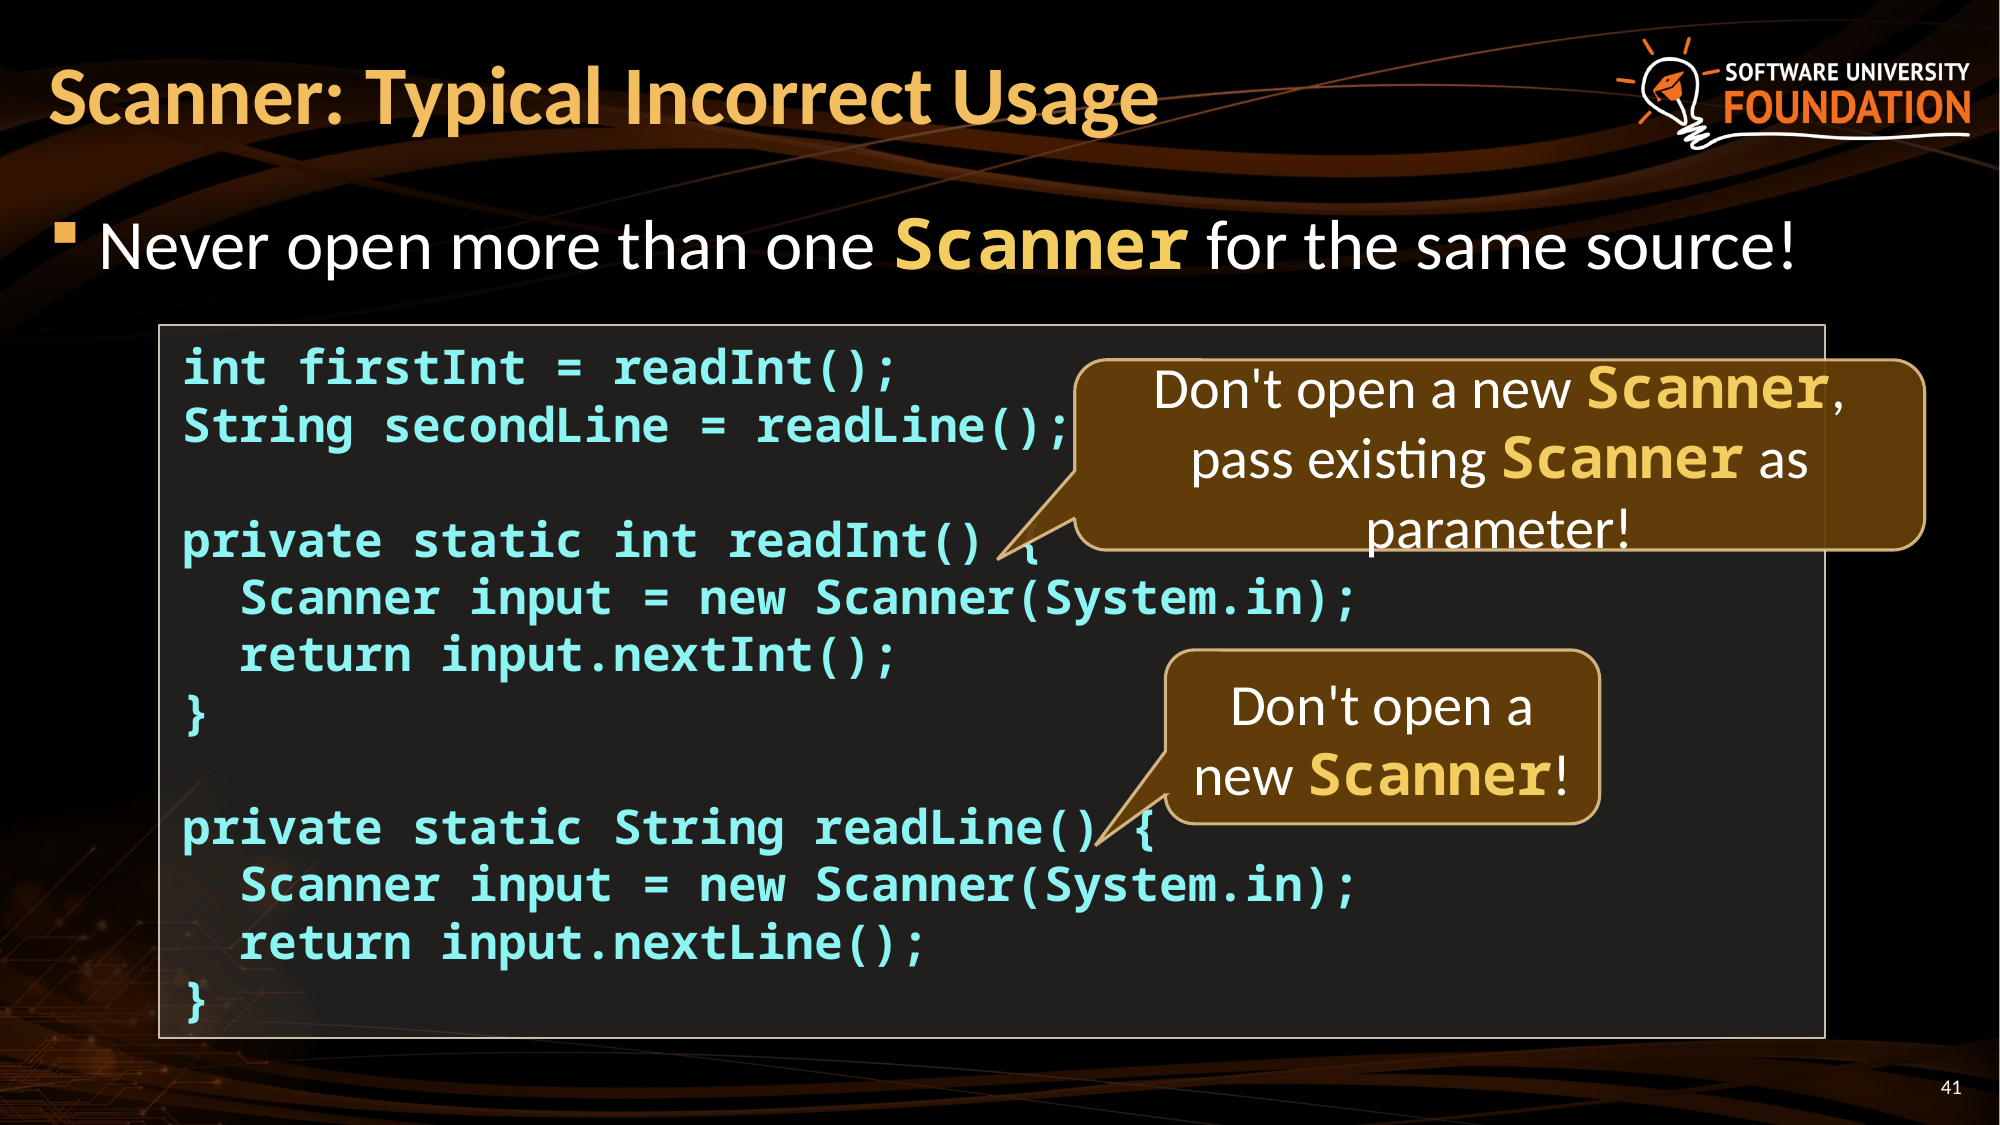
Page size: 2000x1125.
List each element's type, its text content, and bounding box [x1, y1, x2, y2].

title Scanner: Typical Incorrect Usage [30, 6, 1602, 189]
picture [0, 0, 2000, 1125]
list Never open more than one Scanner for the same source! [31, 188, 1968, 1103]
text_box int firstInt = readInt(); String secondLine = readLine(); private static int readInt() { Scanner input = new Scanner(System.in); return input.nextInt(); } private static String readLine() { Scanner input = new Scanner(System.in); return input.nextLine(); } [158, 324, 1825, 1039]
text_box Don't open a new Scanner! [1094, 648, 1601, 847]
text_box Don't open a new Scanner, pass existing Scanner as parameter! [996, 358, 1926, 561]
